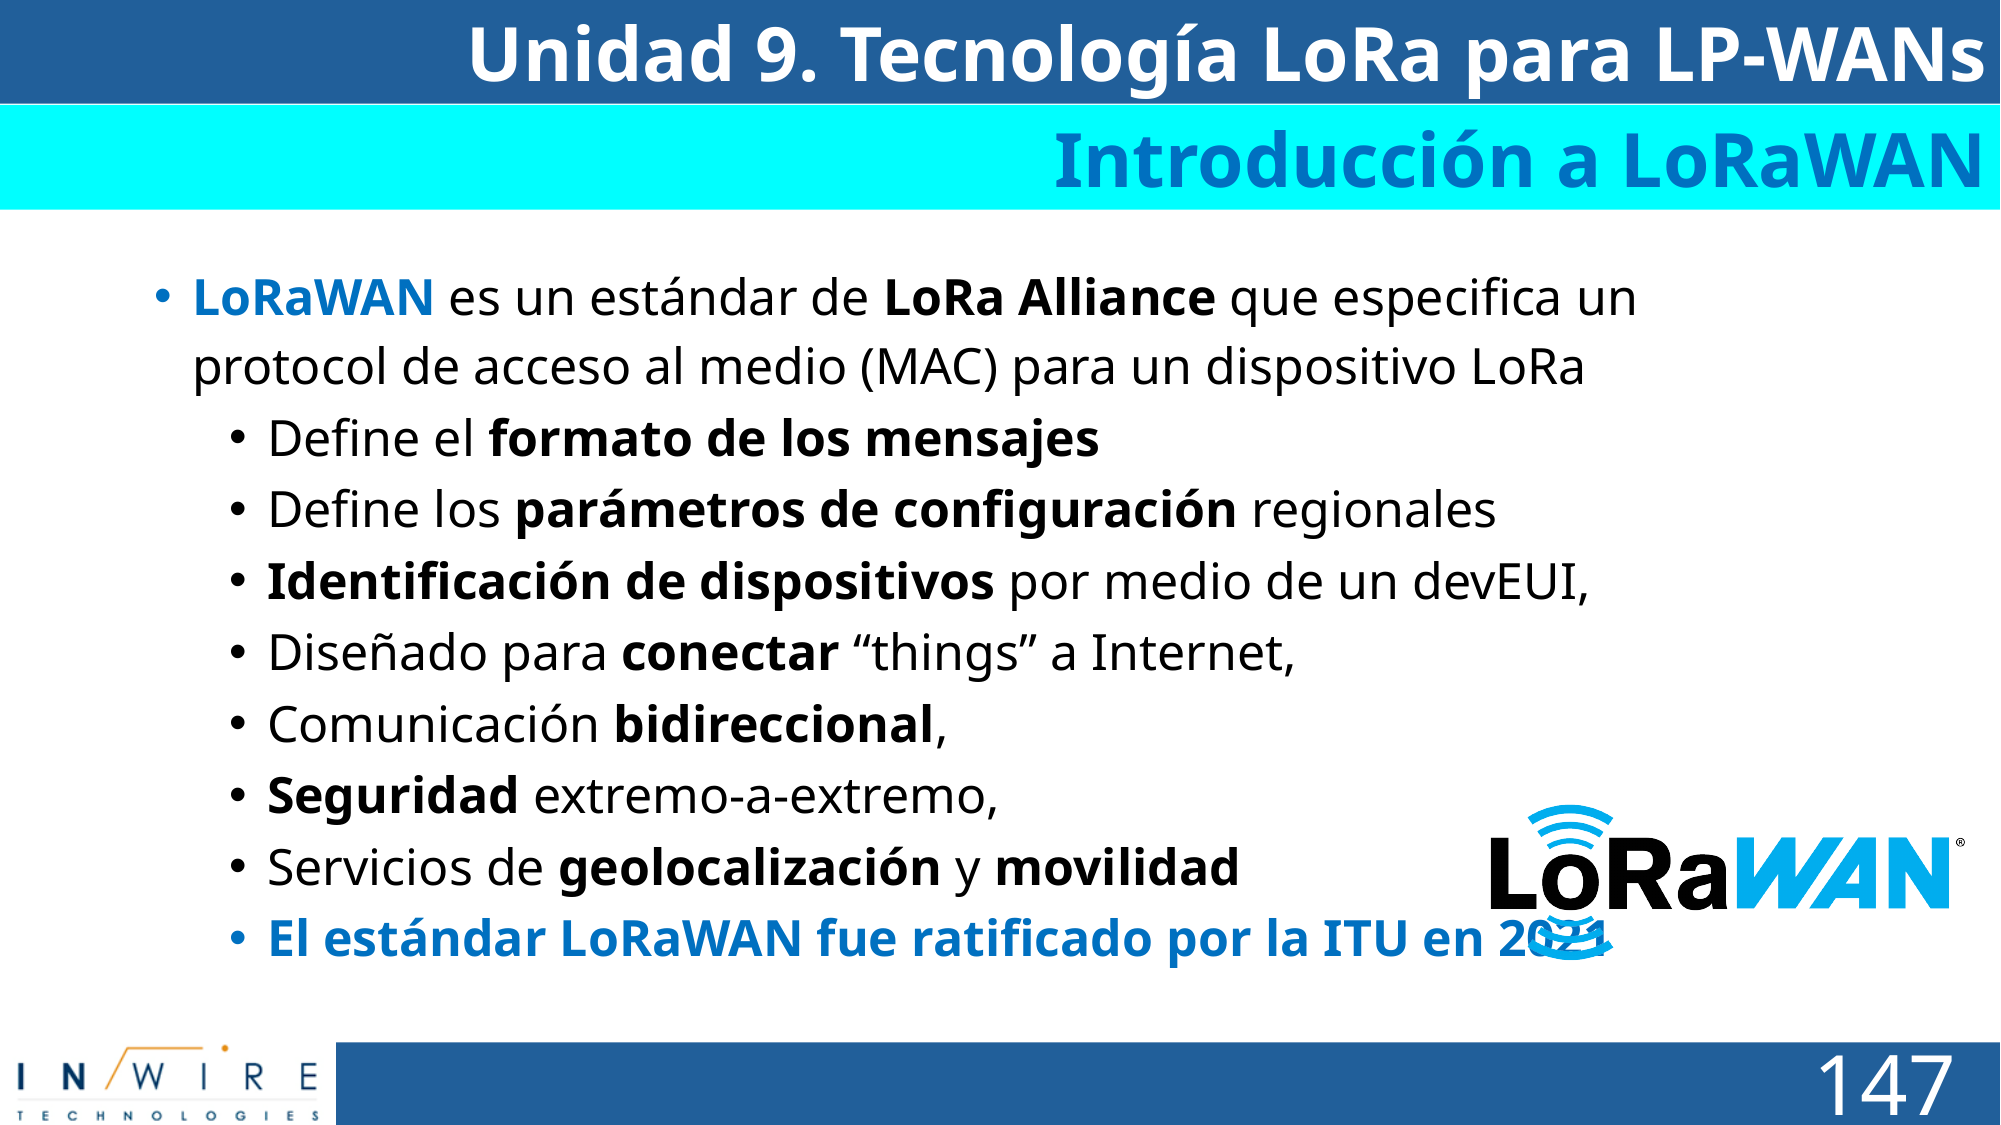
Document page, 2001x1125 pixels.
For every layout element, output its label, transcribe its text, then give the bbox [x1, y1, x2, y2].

list LoRaWAN es un estándar de LoRa Alliance que especifica un protocol de acceso al medio (MAC) para un dispositivo LoRa Define el formato de los mensajes Define los parámetros de configuración regionales Identificación de dispositivos por medio de un devEUI, Diseñado para conectar “things” a Internet, Comunicación bidireccional, Seguridad extremo-a-extremo, Servicios de geolocalización y movilidad El estándar LoRaWAN fue ratificado por la ITU en 2021 [137, 248, 1863, 962]
text_box Unidad 9. Tecnología LoRa para LP-WANs [0, 0, 2000, 104]
picture [0, 1037, 336, 1125]
text_box Introducción a LoRaWAN [0, 104, 2000, 210]
picture [1457, 762, 2000, 1001]
